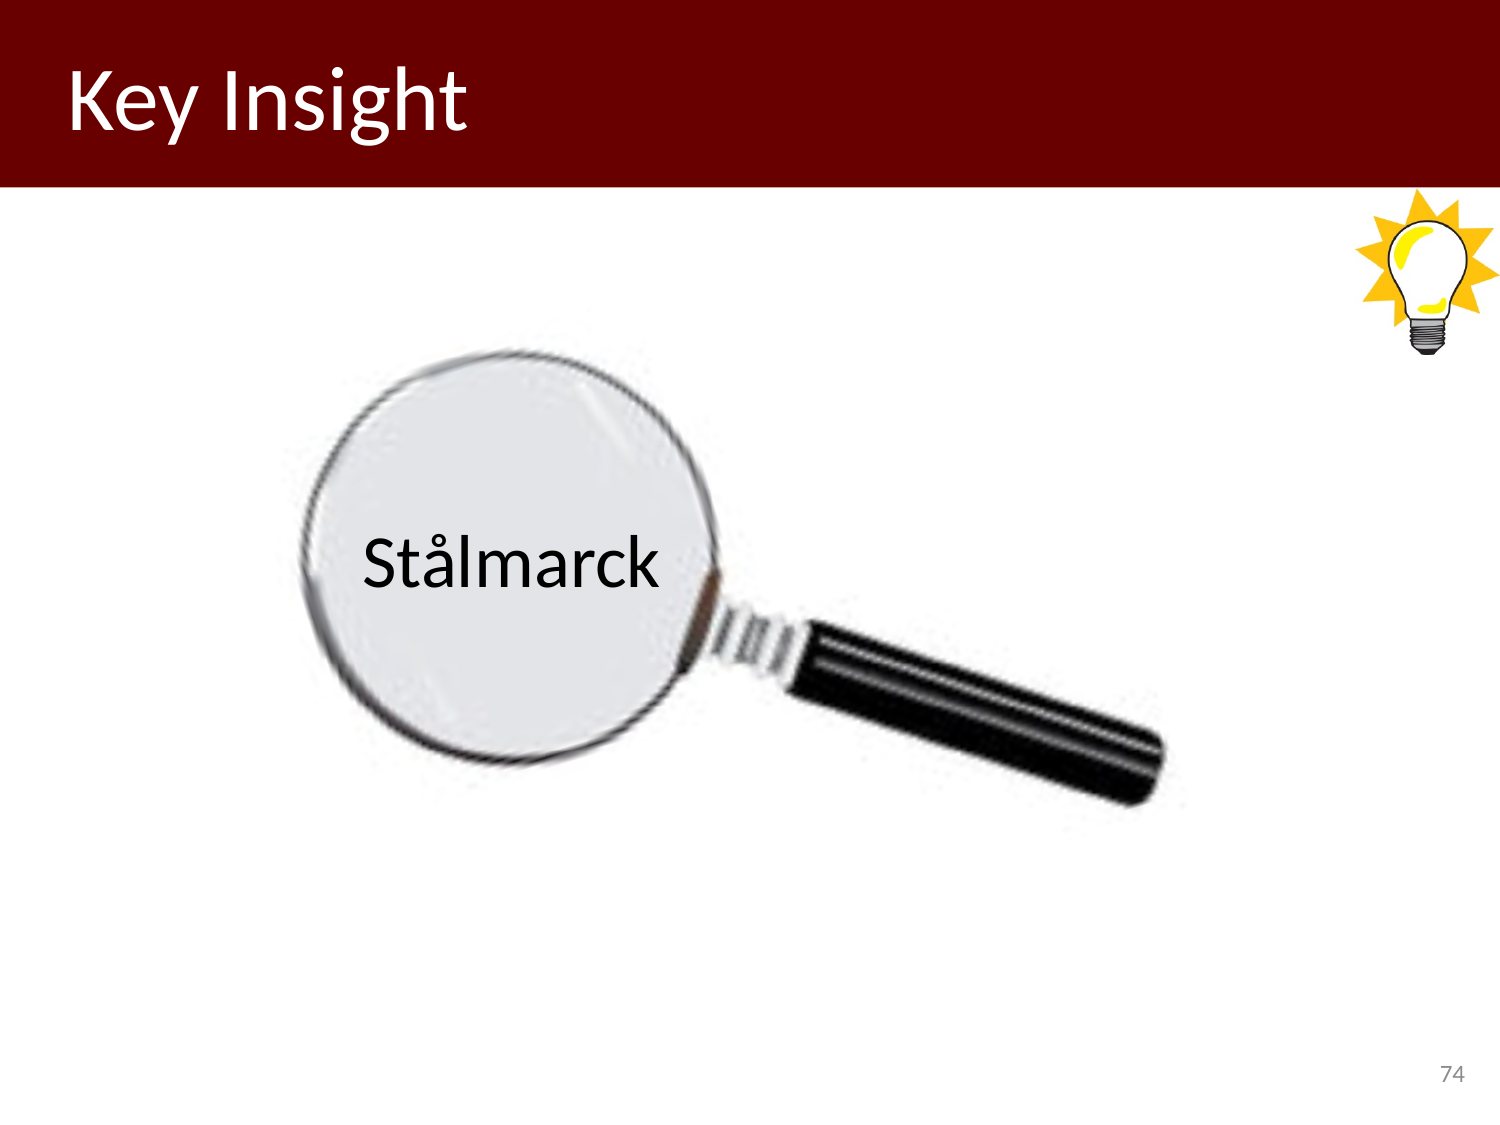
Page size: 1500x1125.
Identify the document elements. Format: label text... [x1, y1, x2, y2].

picture [1355, 188, 1500, 355]
title Key Insight [0, 0, 1500, 188]
slide_number 74 [1130, 1042, 1481, 1103]
picture [218, 188, 1207, 1098]
